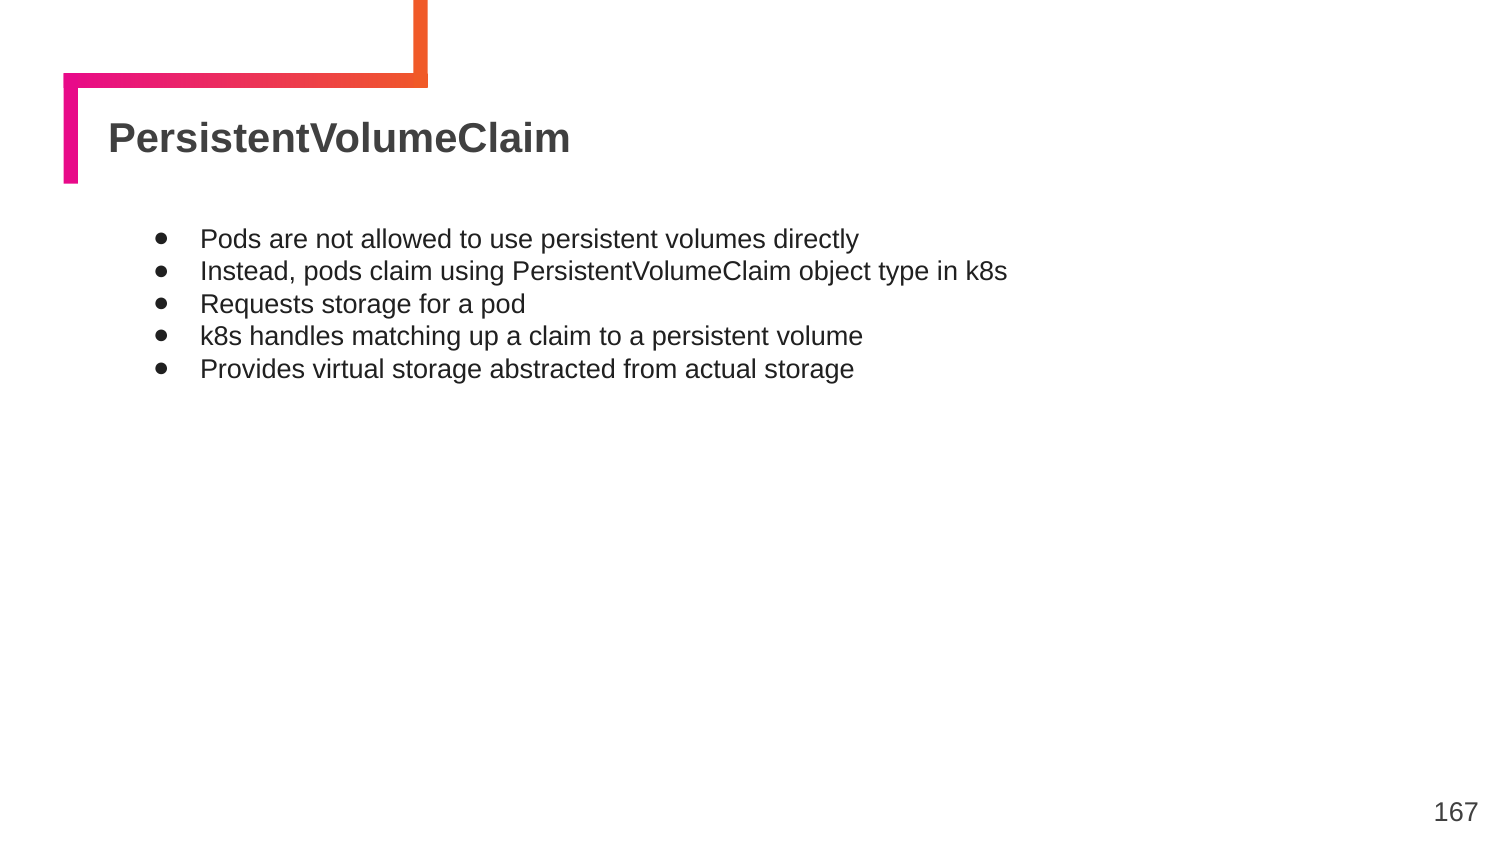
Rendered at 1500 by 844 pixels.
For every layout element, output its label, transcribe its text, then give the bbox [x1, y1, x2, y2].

subtitle Pods are not allowed to use persistent volumes directly Instead, pods claim using PersistentVolumeClaim object type in k8s Requests storage for a pod k8s handles matching up a claim to a persistent volume Provides virtual storage abstracted from actual storage [100, 206, 1352, 727]
title PersistentVolumeClaim [100, 117, 1455, 169]
slide_number 167 [1403, 779, 1494, 844]
